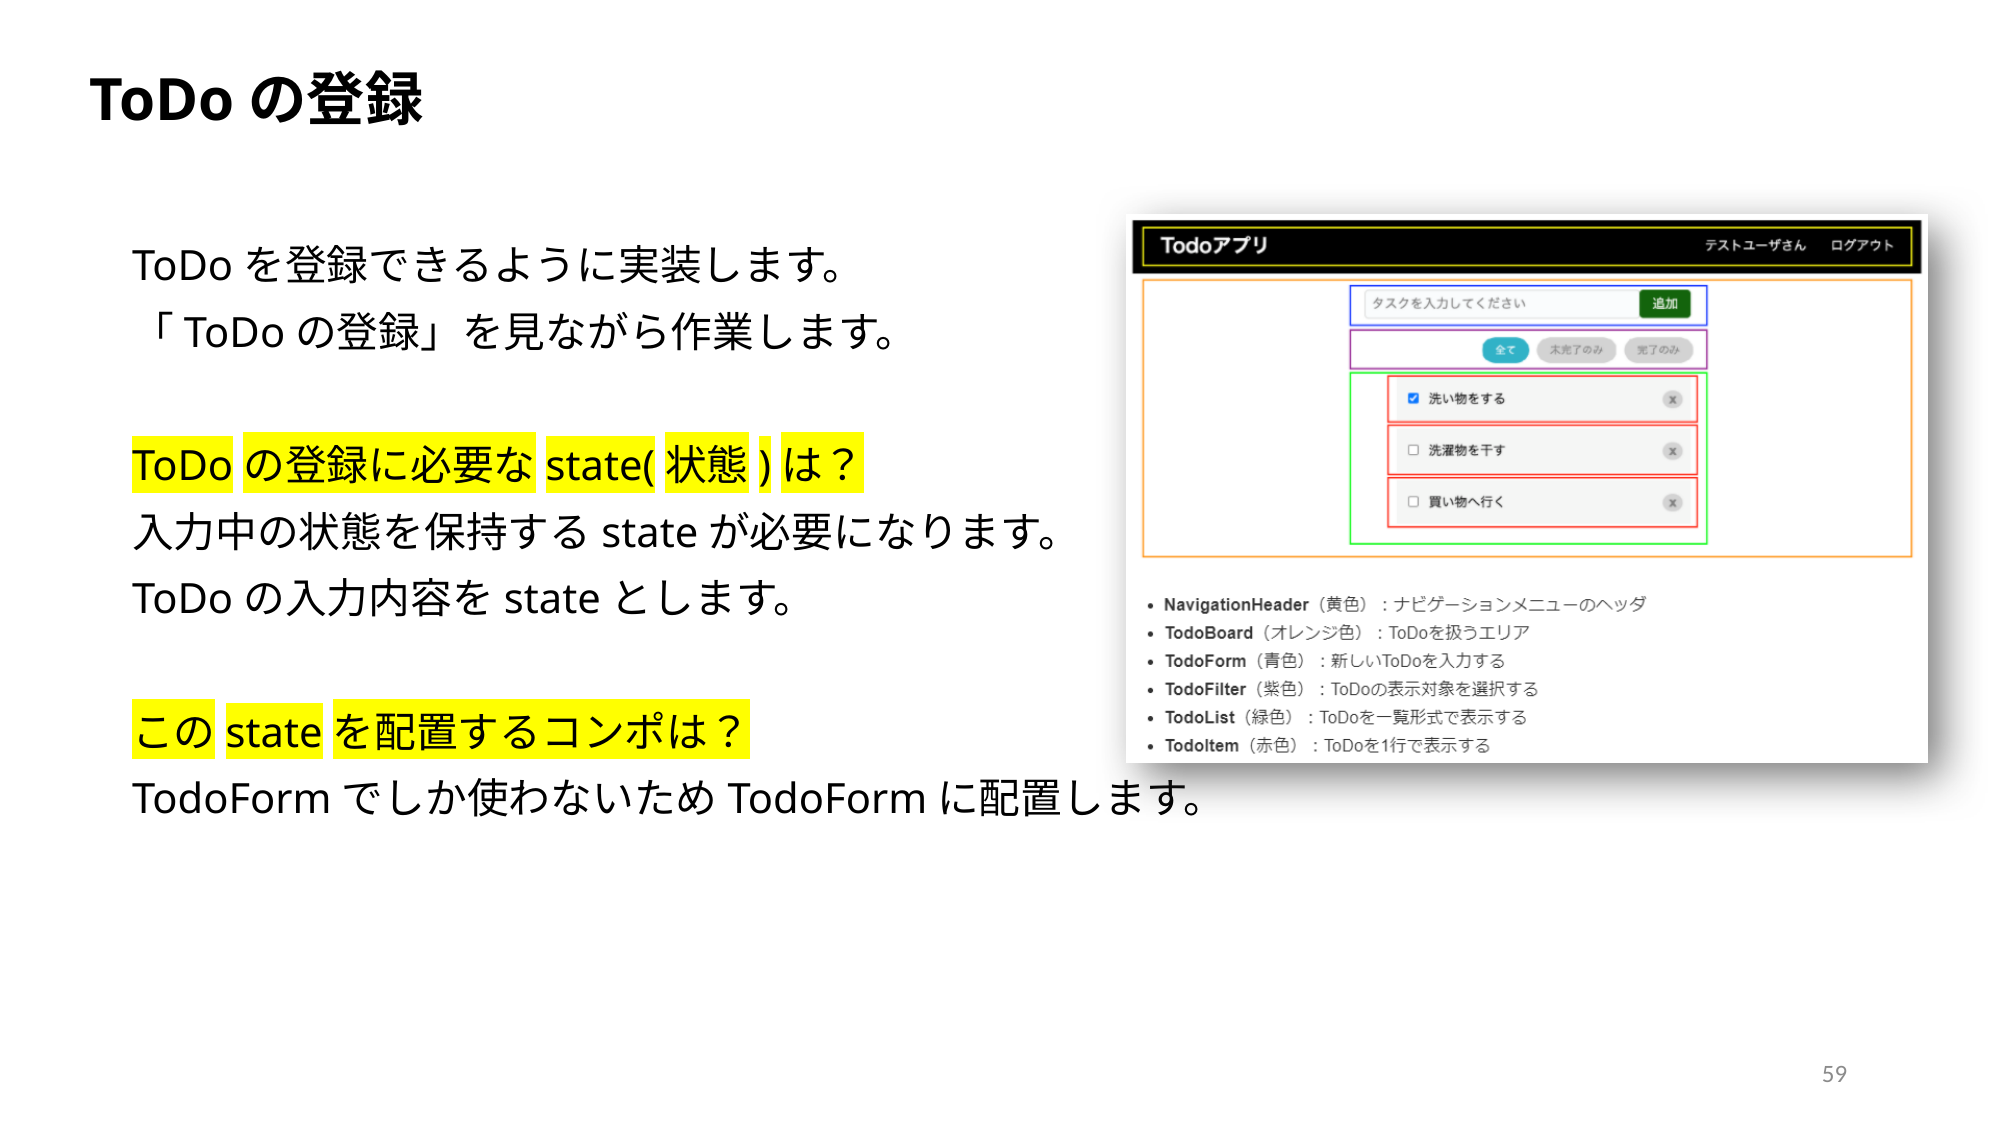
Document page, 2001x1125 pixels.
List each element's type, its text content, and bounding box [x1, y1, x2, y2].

slide_number 59 [1412, 1042, 1863, 1103]
text_box ToDoを登録できるように実装します。 「ToDoの登録」を見ながら作業します。 ToDoの登録に必要なstate(状態)は？ 入力中の状態を保持するstateが必要になります。 ToDoの入力内容をstateとします。 このstateを配置するコンポは？ TodoFormでしか使わないためTodoFormに配置します。 [117, 214, 1904, 897]
picture [1126, 214, 1928, 763]
text_box ToDoの登録 [74, 54, 1454, 140]
